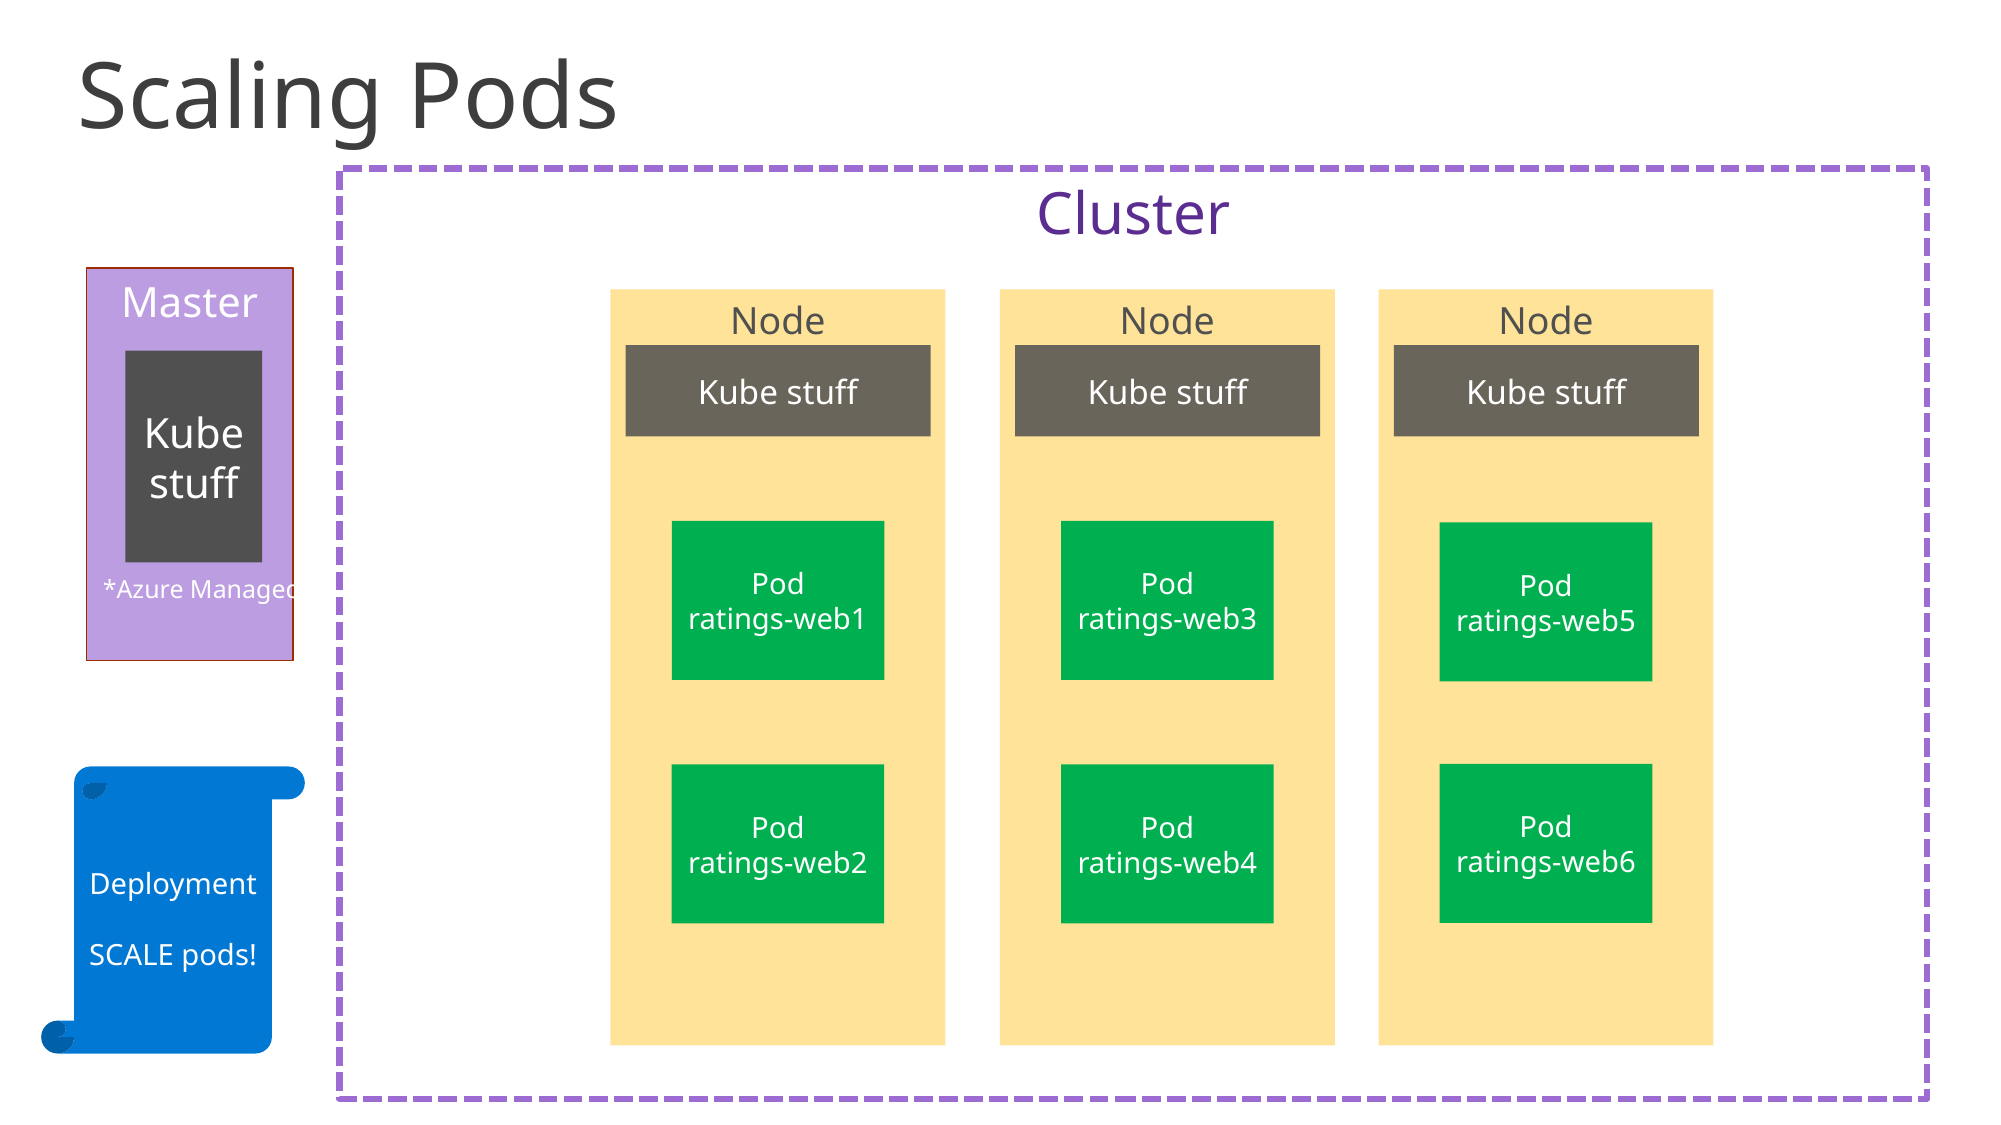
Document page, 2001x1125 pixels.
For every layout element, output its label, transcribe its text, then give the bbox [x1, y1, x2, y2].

text_box Pod ratings-web2 [671, 763, 885, 924]
text_box Scaling Pods [77, 48, 1788, 148]
text_box Master [86, 618, 294, 661]
text_box Kube stuff [1393, 344, 1700, 437]
text_box *Azure Managed [72, 563, 353, 618]
text_box Kube stuff [625, 344, 932, 437]
text_box Pod ratings-web4 [1060, 763, 1275, 924]
text_box Pod ratings-web5 [1439, 522, 1653, 682]
text_box Kube stuff [1014, 344, 1321, 437]
text_box Master [86, 267, 294, 563]
text_box Kube stuff [125, 350, 263, 563]
text_box Pod ratings-web1 [671, 520, 885, 681]
text_box Pod ratings-web3 [1060, 520, 1275, 681]
text_box Node [999, 288, 1336, 1046]
text_box Node [1378, 288, 1714, 1046]
text_box Deployment SCALE pods! [40, 765, 306, 1055]
text_box Cluster [339, 168, 1928, 1100]
text_box Pod ratings-web6 [1439, 763, 1653, 924]
